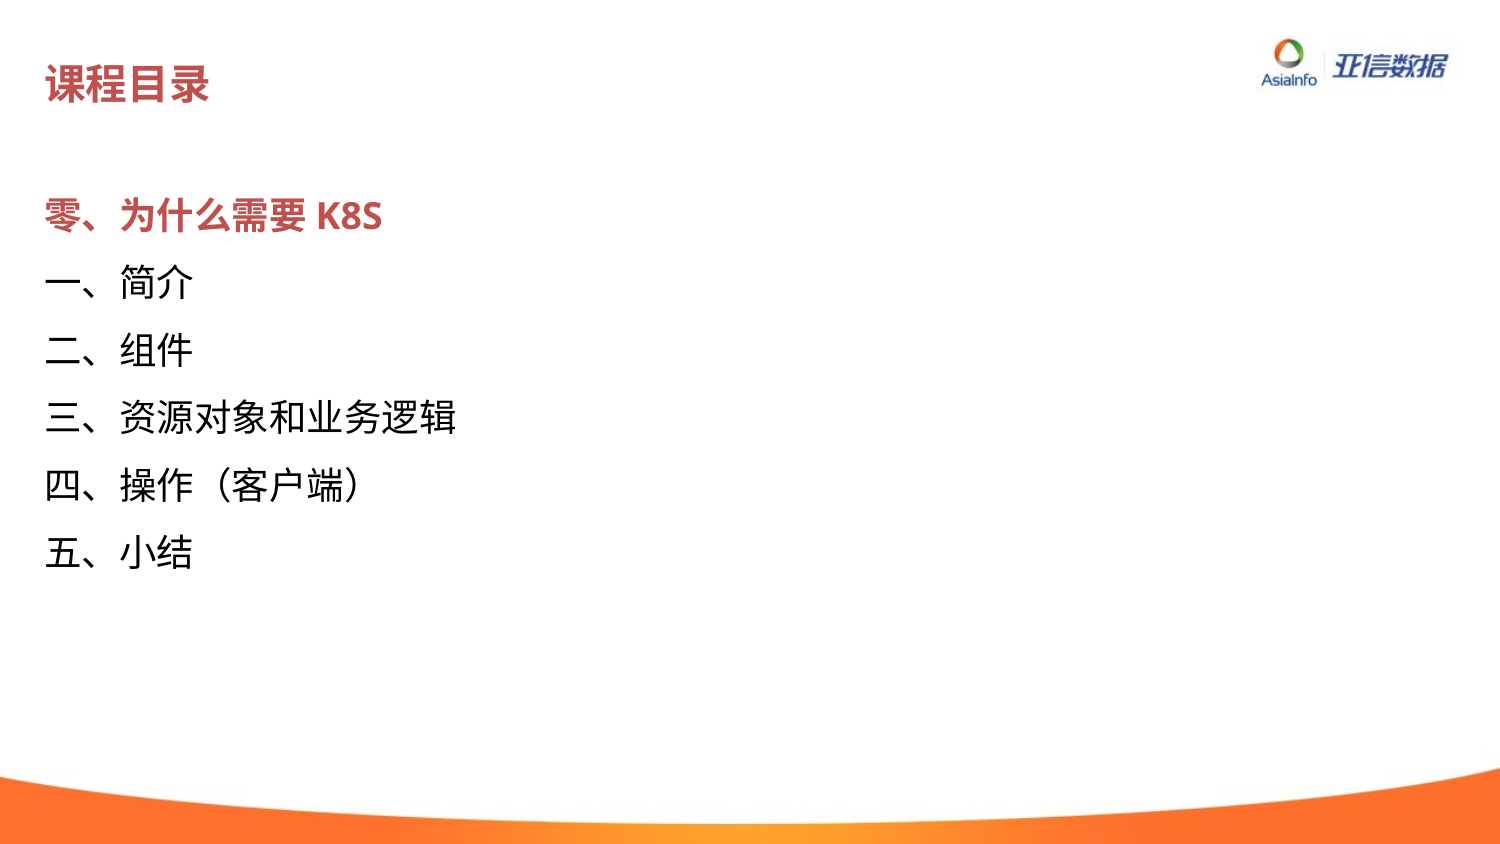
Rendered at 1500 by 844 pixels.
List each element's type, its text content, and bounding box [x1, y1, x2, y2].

text_box 零、为什么需要K8S 一、简介 二、组件 三、资源对象和业务逻辑 四、操作（客户端） 五、小结 [29, 161, 963, 582]
picture [0, 0, 1500, 844]
title 课程目录 [29, 26, 1477, 116]
